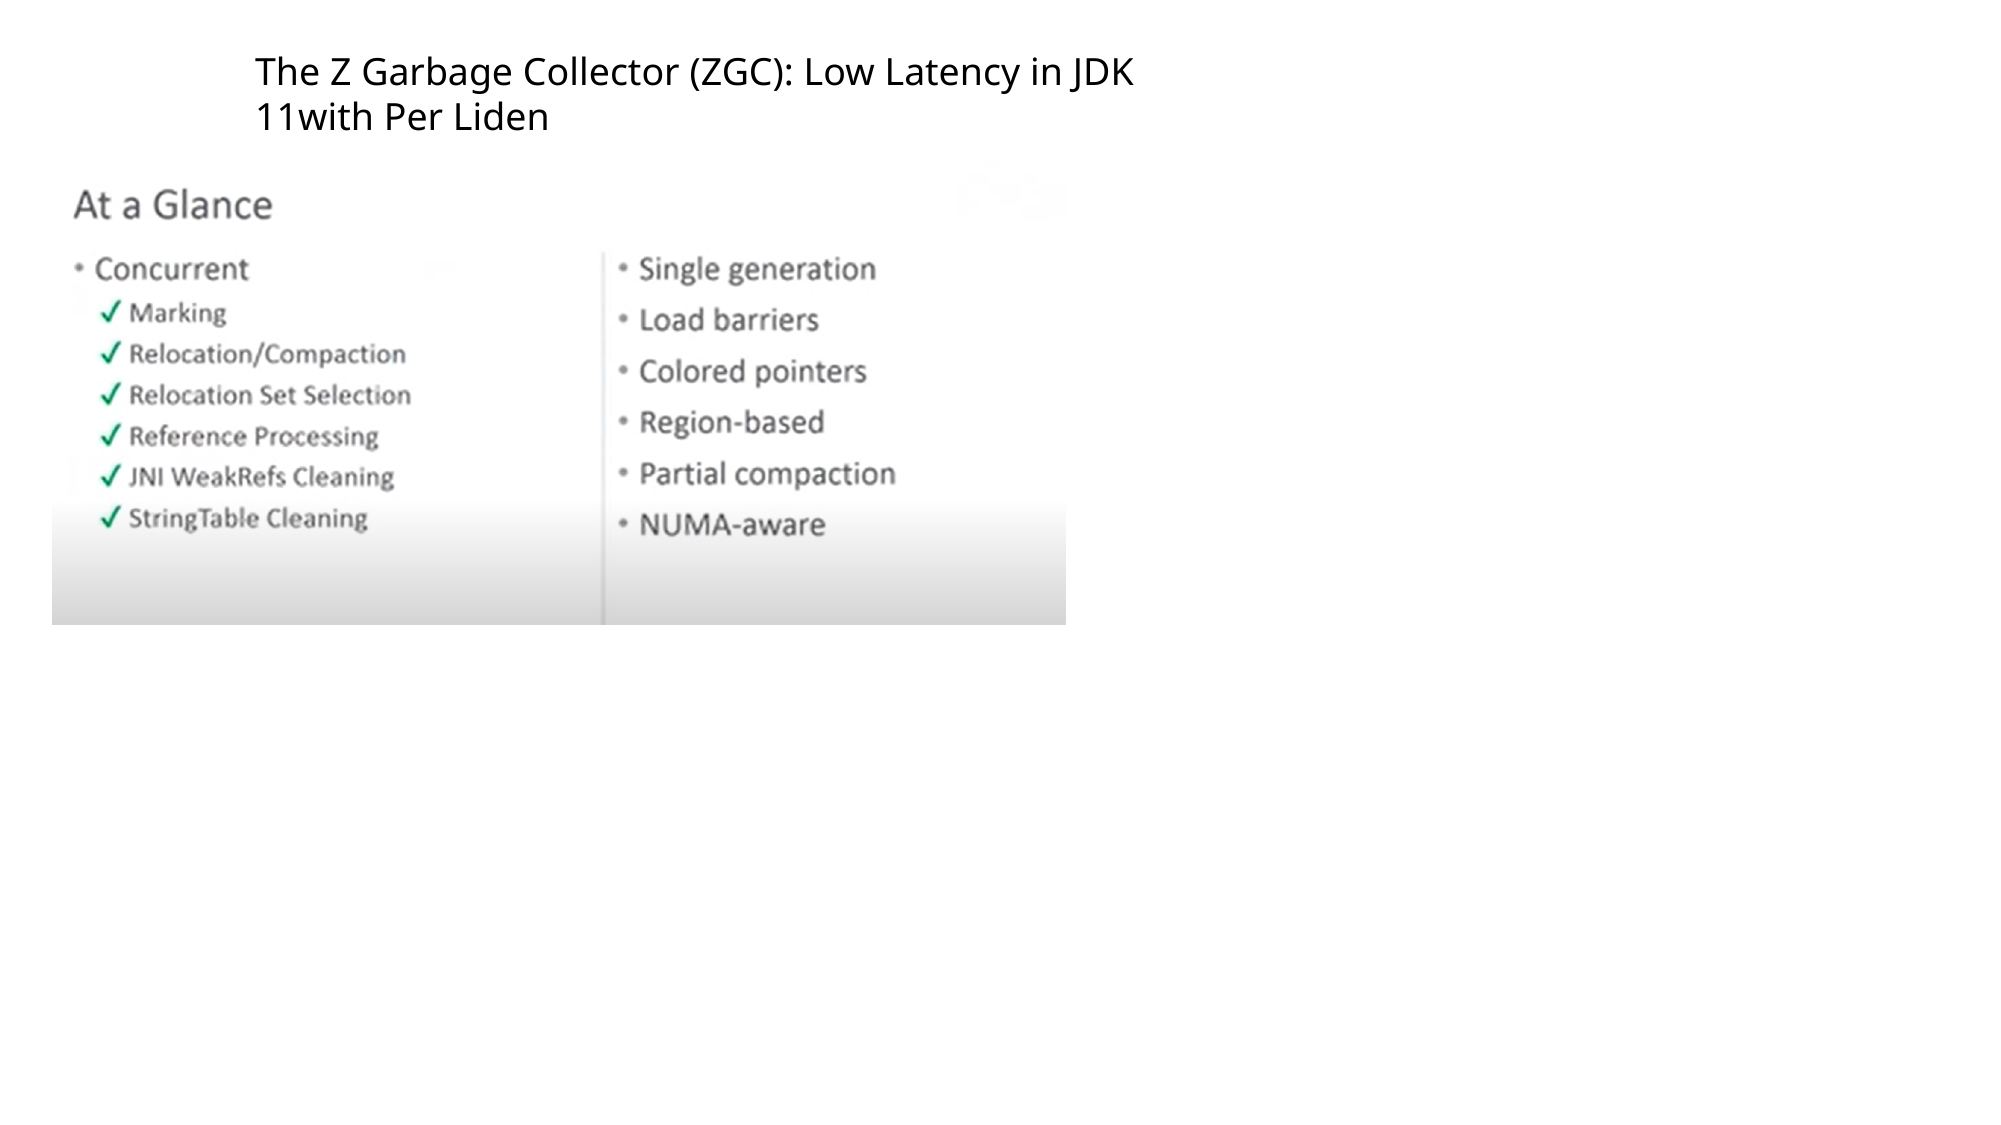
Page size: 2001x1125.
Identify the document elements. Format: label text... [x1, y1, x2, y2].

picture [52, 161, 1066, 625]
text_box The Z Garbage Collector (ZGC): Low Latency in JDK 11with Per Liden [240, 40, 1241, 146]
